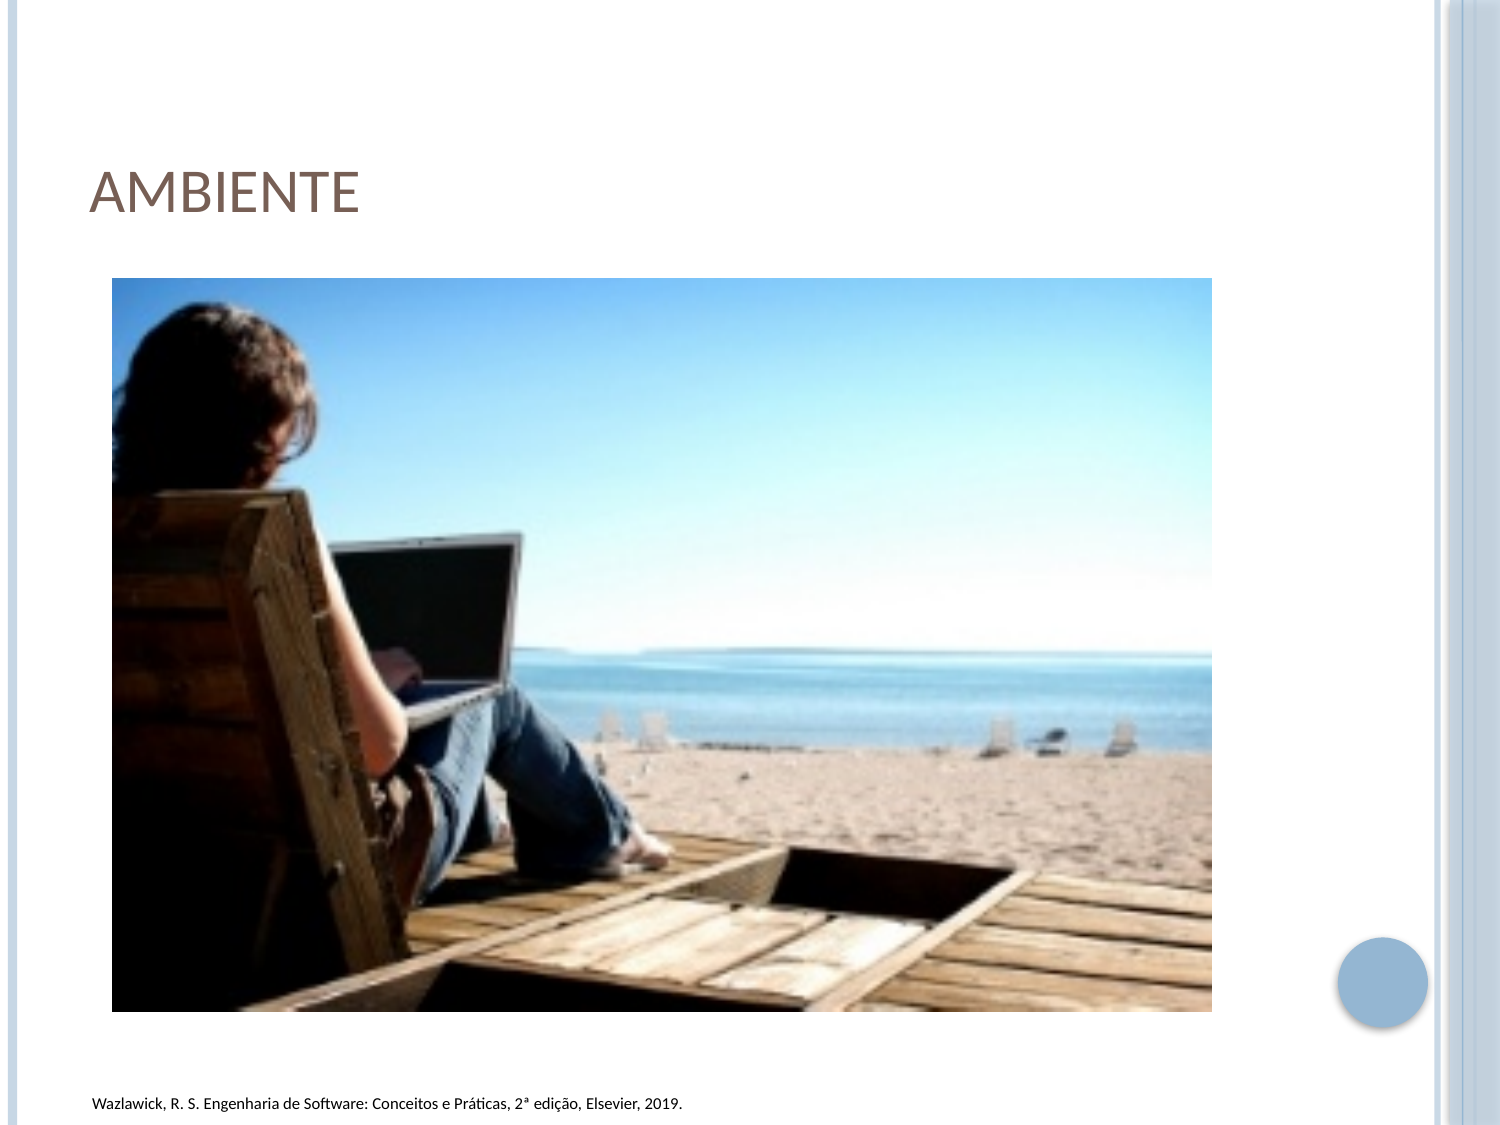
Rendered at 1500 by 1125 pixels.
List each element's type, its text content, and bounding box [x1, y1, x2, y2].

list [111, 278, 1212, 1012]
title Ambiente [75, 45, 1300, 233]
